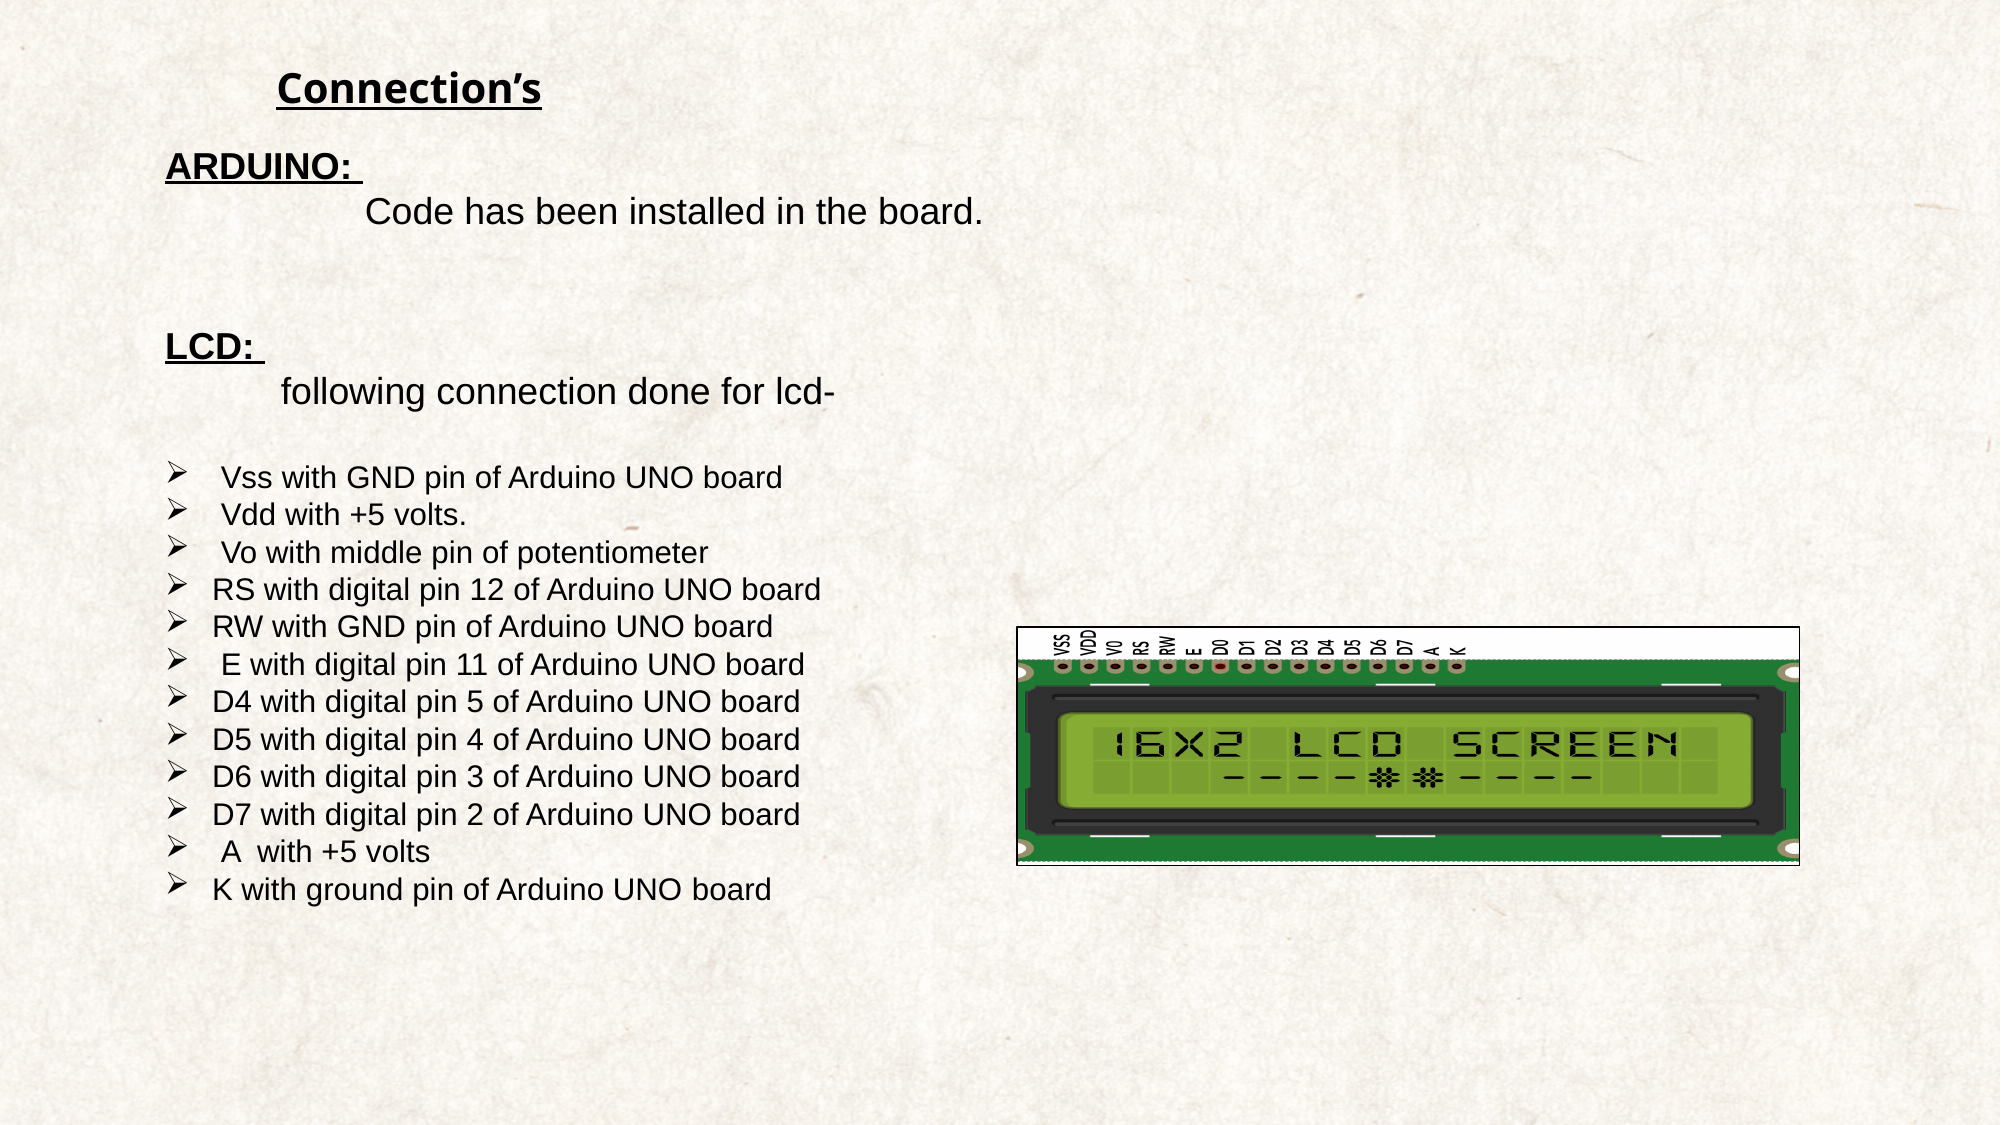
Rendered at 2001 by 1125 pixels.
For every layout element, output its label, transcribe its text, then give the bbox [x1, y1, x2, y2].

text_box Connection’s [261, 54, 632, 120]
picture [0, 0, 2000, 1125]
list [1017, 627, 1800, 865]
text_box ARDUINO: Code has been installed in the board. LCD: following connection done for lcd- Vss with GND pin of Arduino UNO board Vdd with +5 volts. Vo with middle pin of potentiometer RS with digital pin 12 of Arduino UNO board RW with GND pin of Arduino UNO board E with digital pin 11 of Arduino UNO board D4 with digital pin 5 of Arduino UNO board D5 with digital pin 4 of Arduino UNO board D6 with digital pin 3 of Arduino UNO board D7 with digital pin 2 of Arduino UNO board A with +5 volts K with ground pin of Arduino UNO board [150, 134, 1831, 914]
